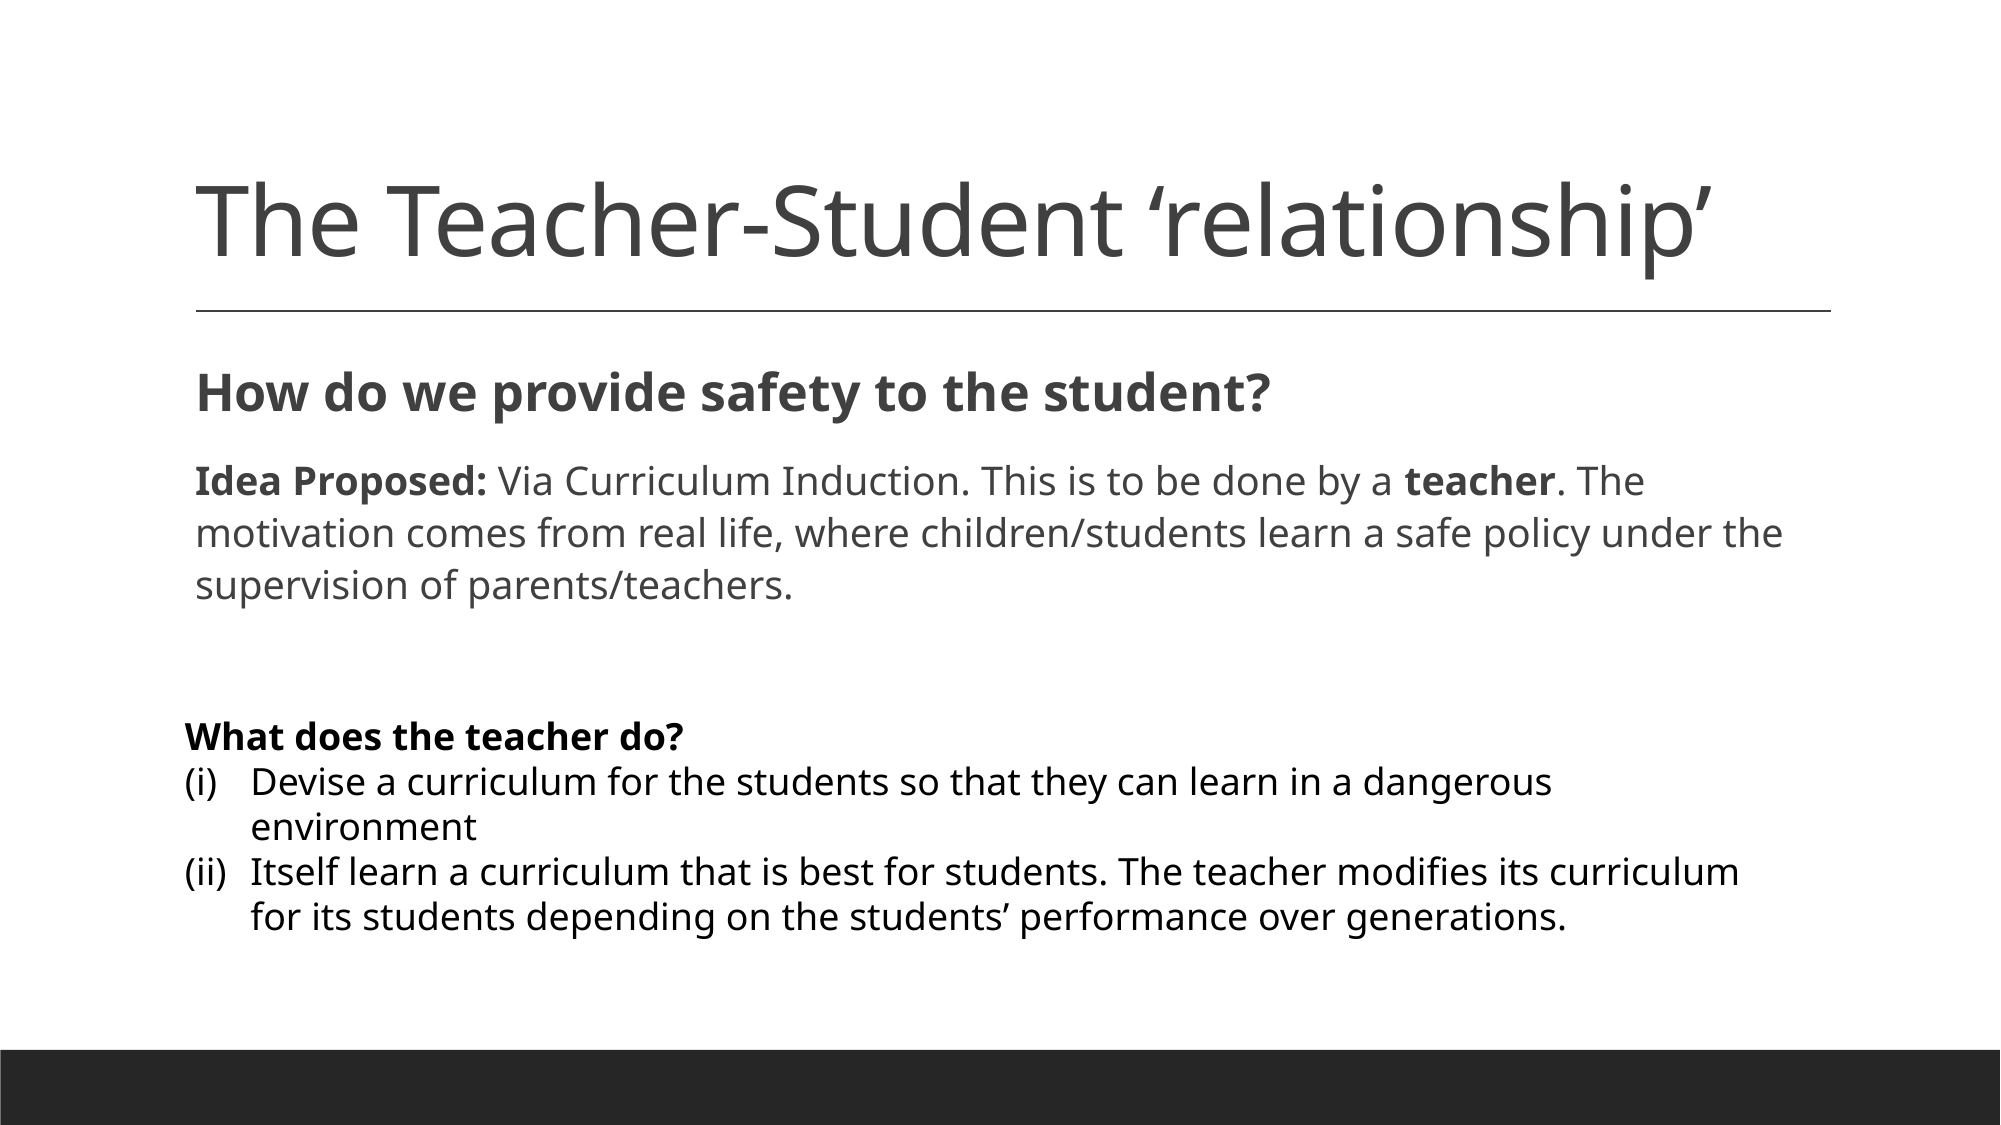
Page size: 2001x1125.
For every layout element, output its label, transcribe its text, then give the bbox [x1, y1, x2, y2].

title The Teacher-Student ‘relationship’ [180, 47, 1830, 285]
list How do we provide safety to the student? Idea Proposed: Via Curriculum Induction. This is to be done by a teacher. The motivation comes from real life, where children/students learn a safe policy under the supervision of parents/teachers. [180, 345, 1830, 963]
text_box What does the teacher do? Devise a curriculum for the students so that they can learn in a dangerous environment Itself learn a curriculum that is best for students. The teacher modifies its curriculum for its students depending on the students’ performance over generations. [169, 705, 1782, 1035]
